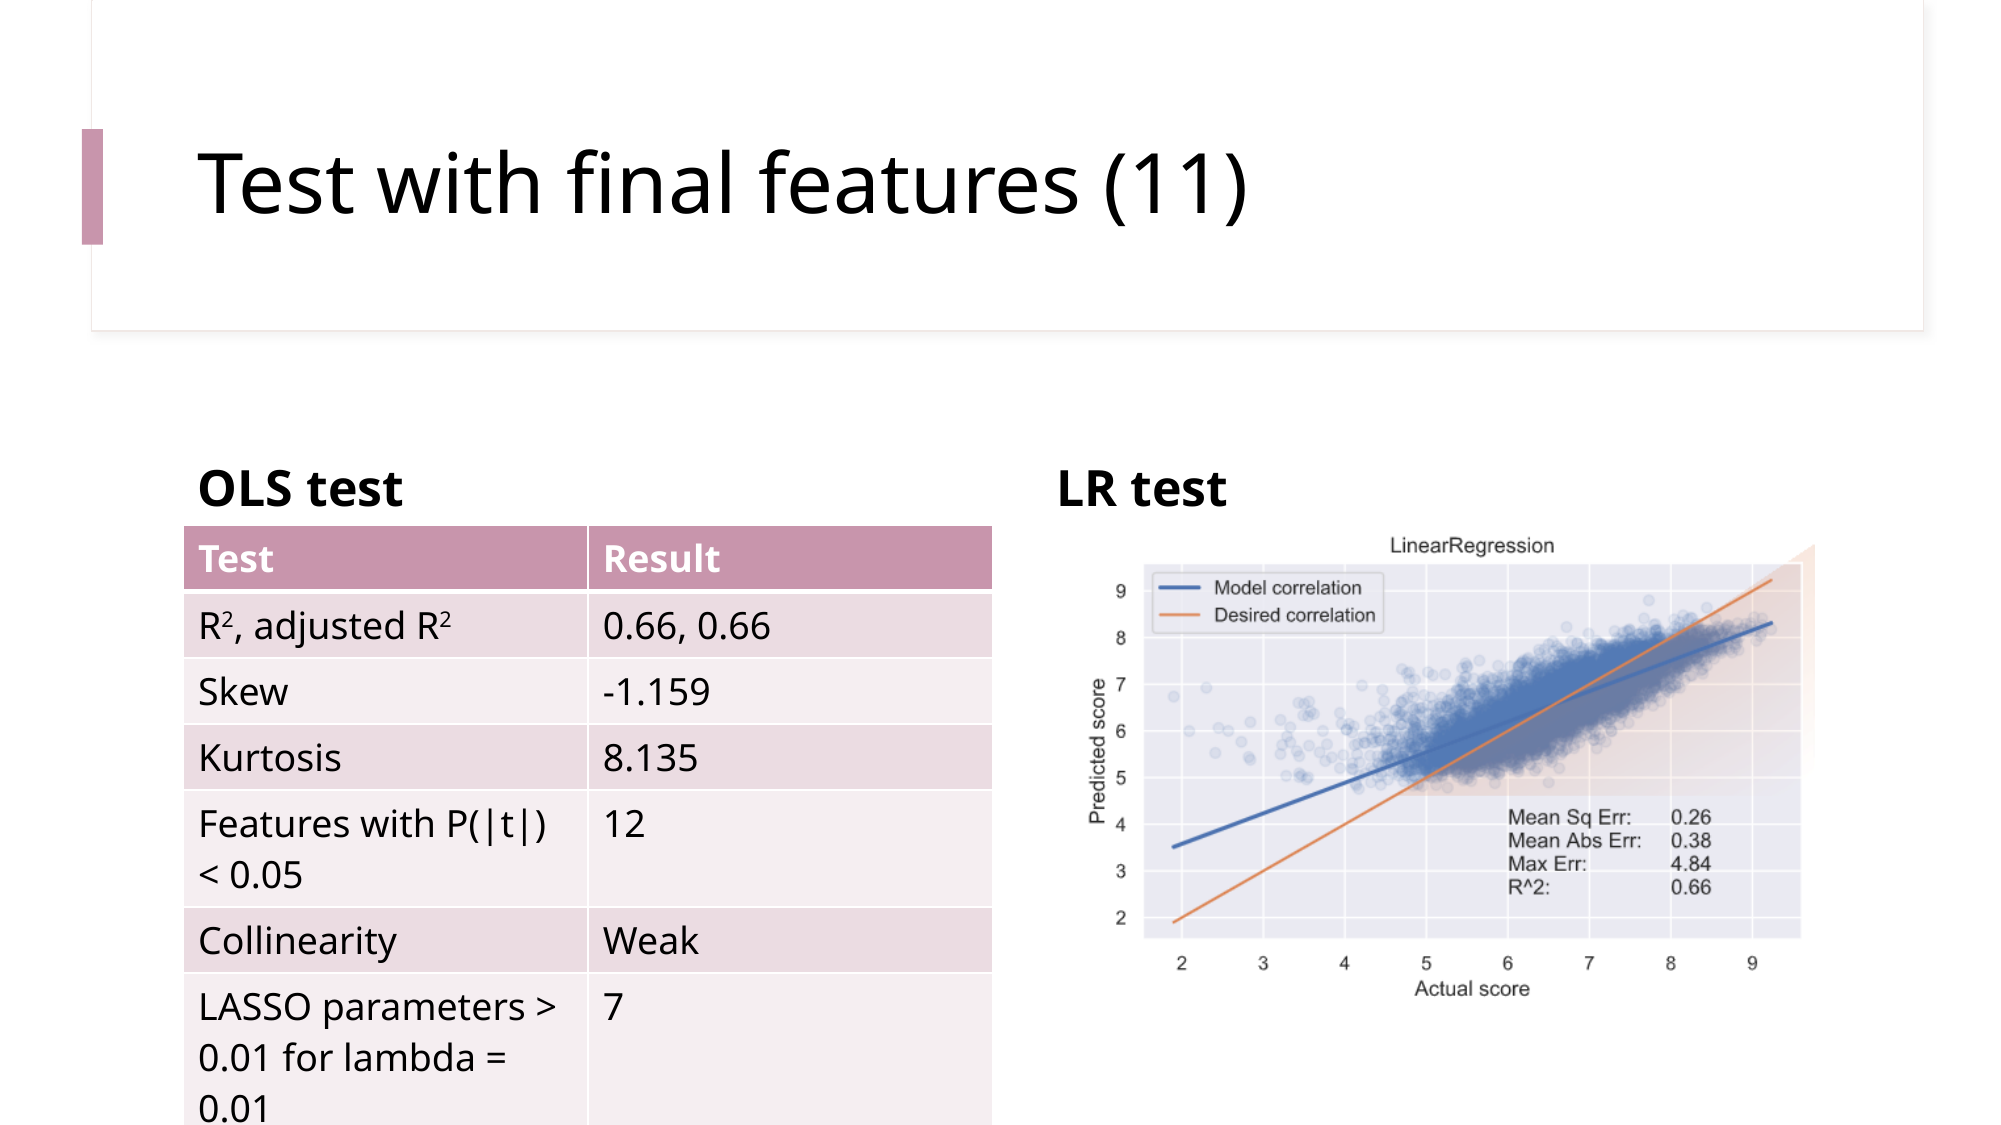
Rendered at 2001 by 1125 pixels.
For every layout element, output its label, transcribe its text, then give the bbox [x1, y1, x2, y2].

table_cell Features with P(|t|) < 0.05 [184, 791, 587, 906]
table_cell Kurtosis [184, 725, 587, 789]
table_cell R2, adjusted R2 [184, 594, 587, 657]
table_header Test [184, 526, 587, 589]
table_cell 8.135 [589, 725, 992, 789]
table_cell -1.159 [589, 659, 992, 723]
table_cell Skew [184, 659, 587, 723]
table_cell 7 [589, 974, 992, 1125]
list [1077, 525, 1815, 1013]
list OLS test [183, 389, 993, 525]
table_cell Collinearity [184, 908, 587, 972]
list LR test [1041, 389, 1851, 525]
table_header Result [589, 526, 992, 589]
table_cell 0.66, 0.66 [589, 594, 992, 657]
table_cell Weak [589, 908, 992, 972]
table_cell LASSO parameters > 0.01 for lambda = 0.01 [184, 974, 587, 1125]
title Test with final features (11) [183, 90, 1851, 284]
table_cell 12 [589, 791, 992, 906]
